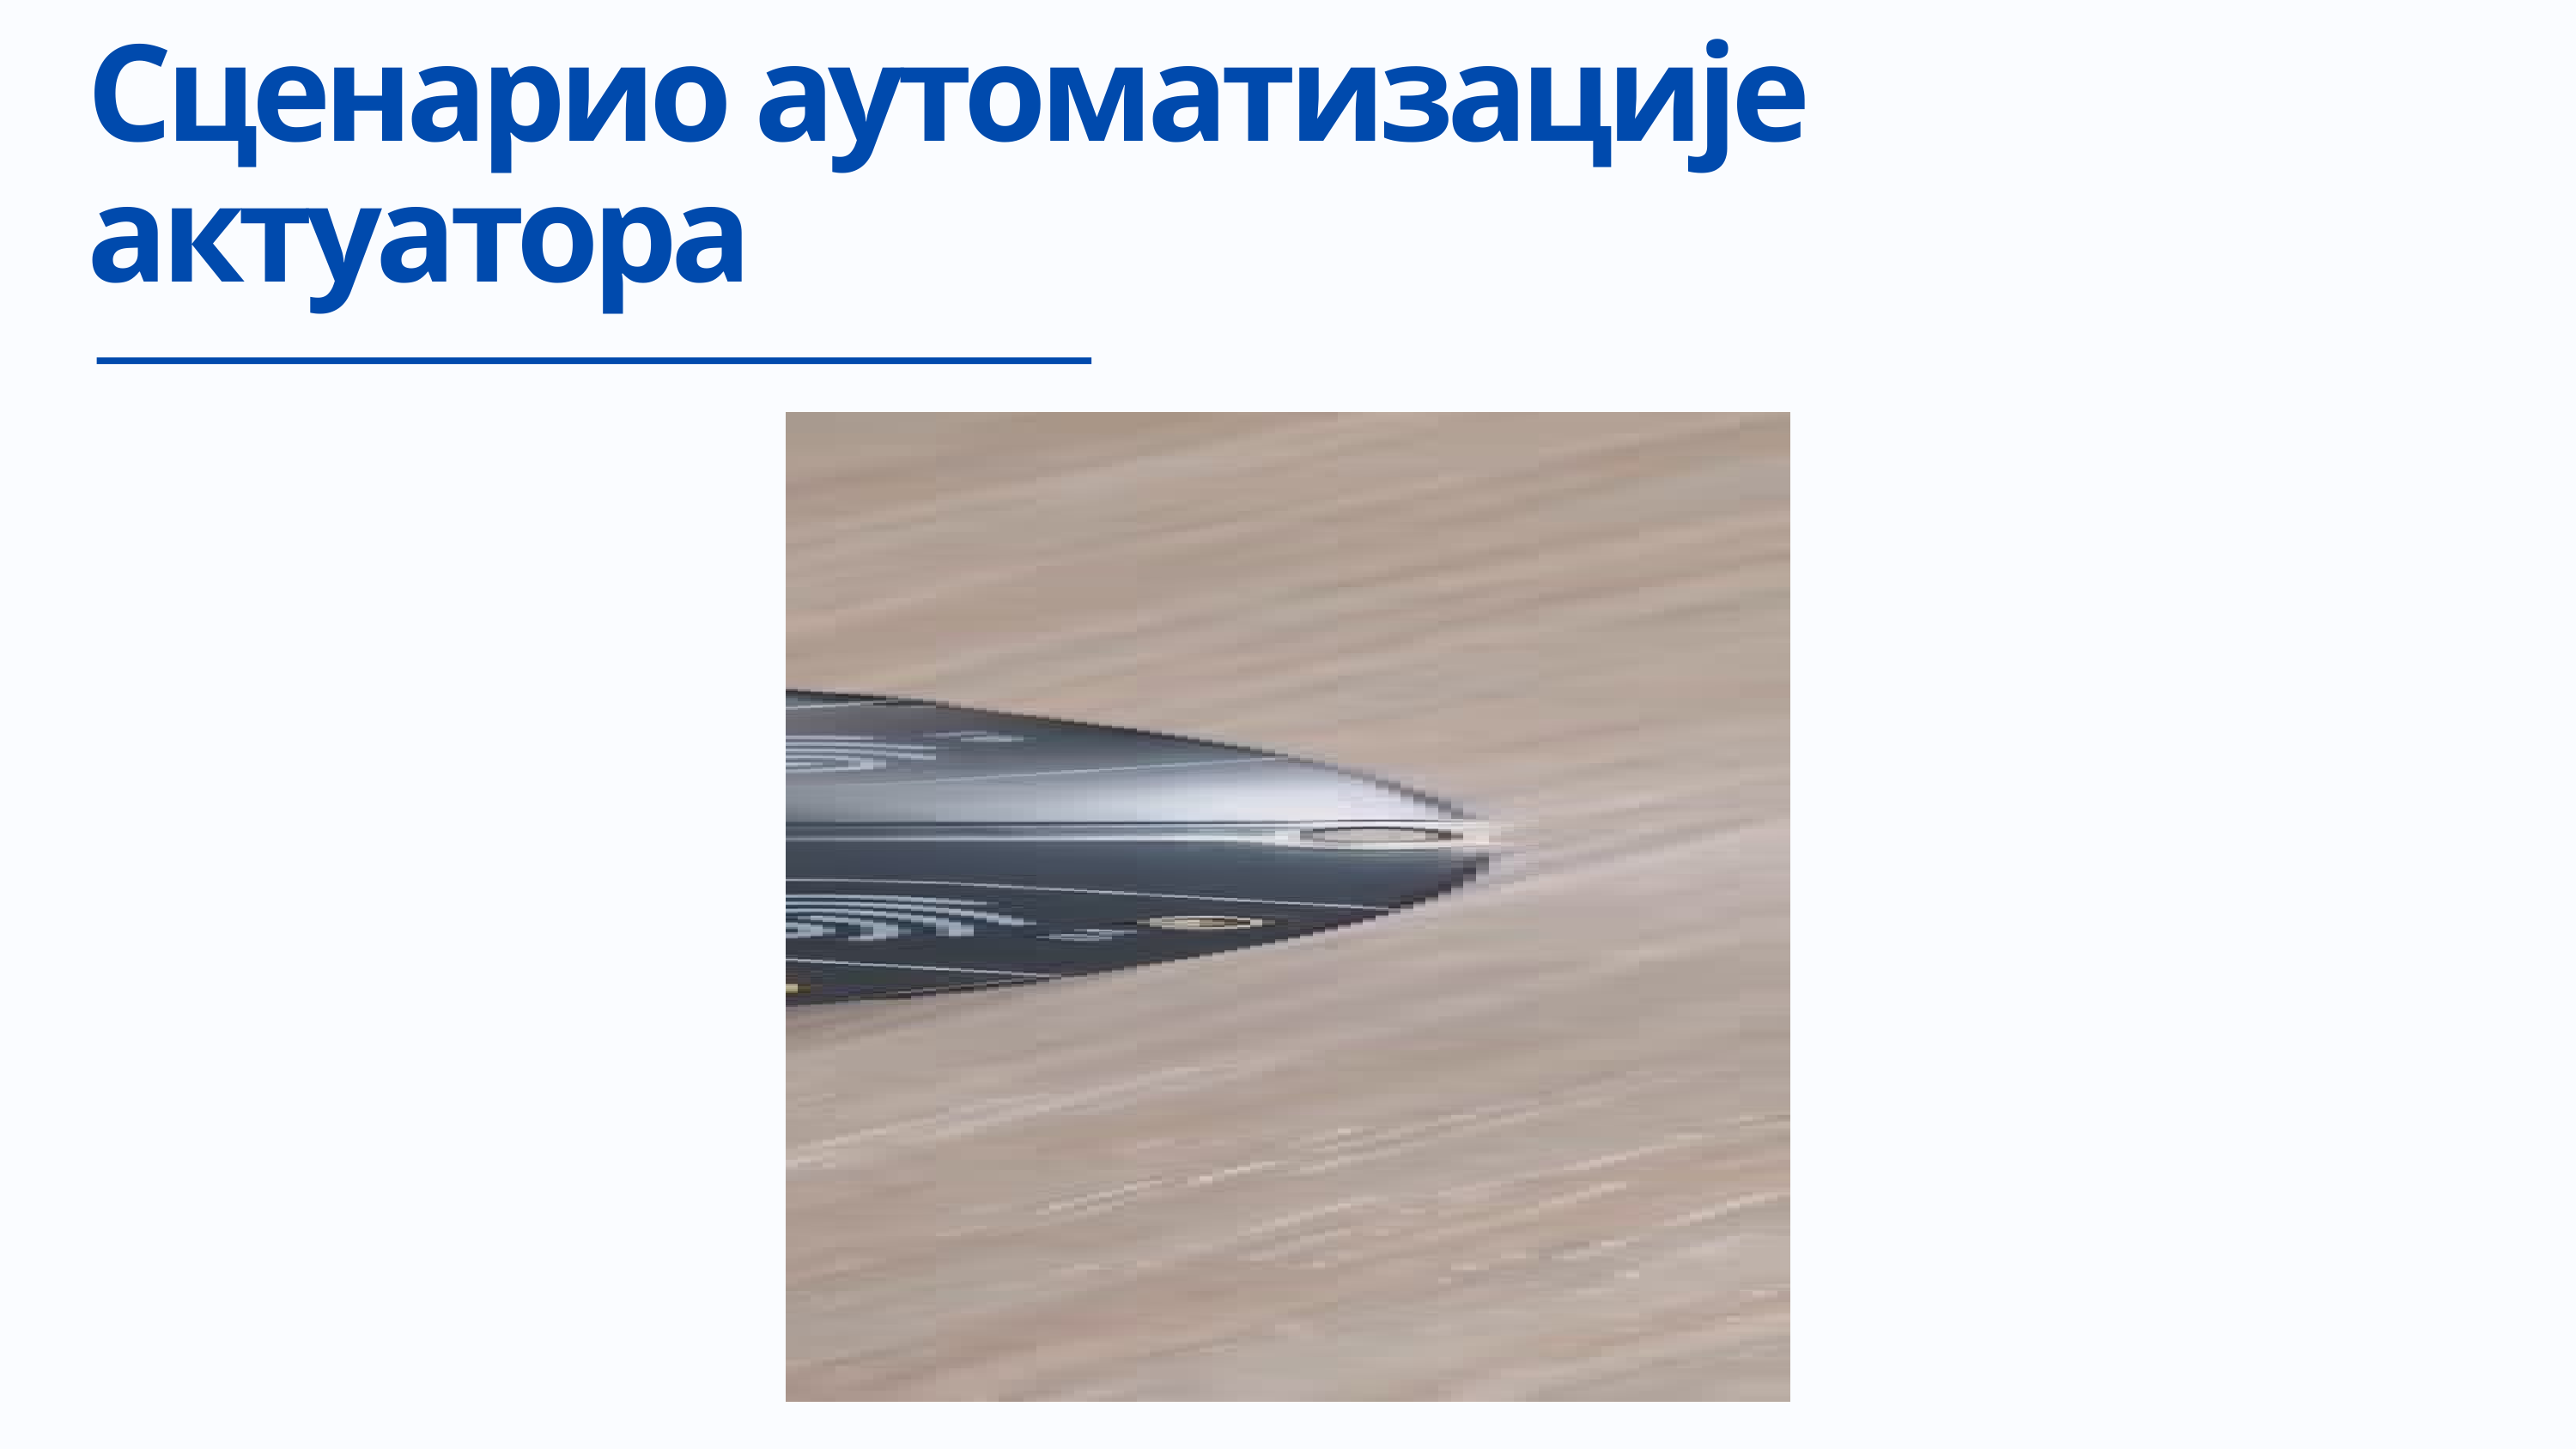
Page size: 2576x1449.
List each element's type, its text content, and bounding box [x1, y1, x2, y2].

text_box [785, 411, 1791, 1403]
text_box Сценарио аутоматизације актуатора [87, 27, 2576, 310]
